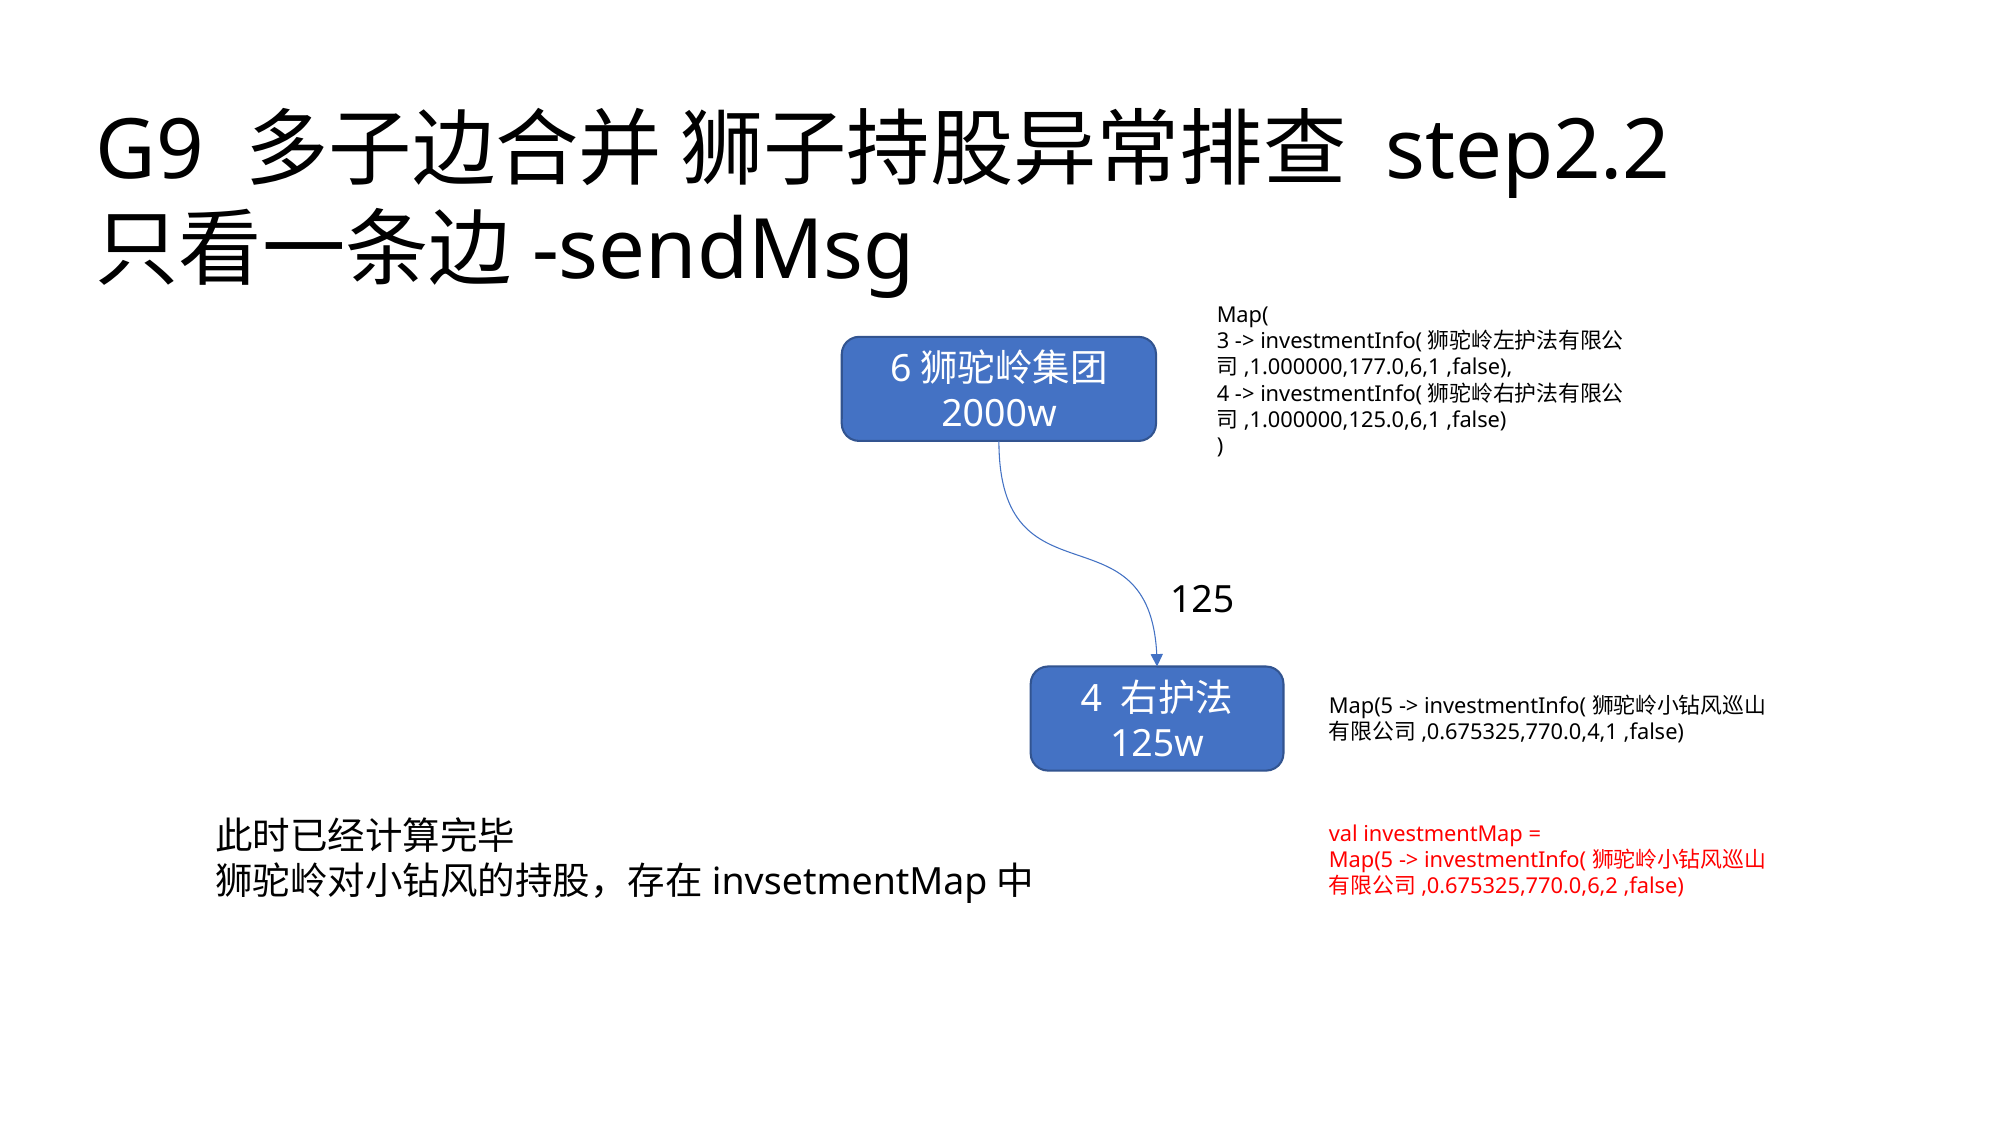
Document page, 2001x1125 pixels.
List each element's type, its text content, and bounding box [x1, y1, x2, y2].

text_box G9 多子边合并 狮子持股异常排查 step2.2 只看一条边-sendMsg [81, 88, 1686, 303]
text_box Map( 3 -> investmentInfo(狮驼岭左护法有限公司,1.000000,177.0,6,1 ,false), 4 -> investmentInfo(狮驼岭右护法有限公司,1.000000,125.0,6,1 ,false) ) [1202, 293, 1808, 466]
text_box 此时已经计算完毕 狮驼岭对小钻风的持股，存在invsetmentMap中 [200, 805, 1049, 910]
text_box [965, 474, 1191, 633]
text_box Map(5 -> investmentInfo(狮驼岭小钻风巡山有限公司,0.675325,770.0,4,1 ,false) [1314, 683, 1790, 751]
text_box 125 [1191, 567, 1250, 628]
text_box 6狮驼岭集团 2000w [840, 335, 1158, 442]
text_box val investmentMap = Map(5 -> investmentInfo(狮驼岭小钻风巡山有限公司,0.675325,770.0,6,2 ,false) [1314, 812, 1790, 906]
text_box 4 右护法 125w [1029, 665, 1285, 772]
